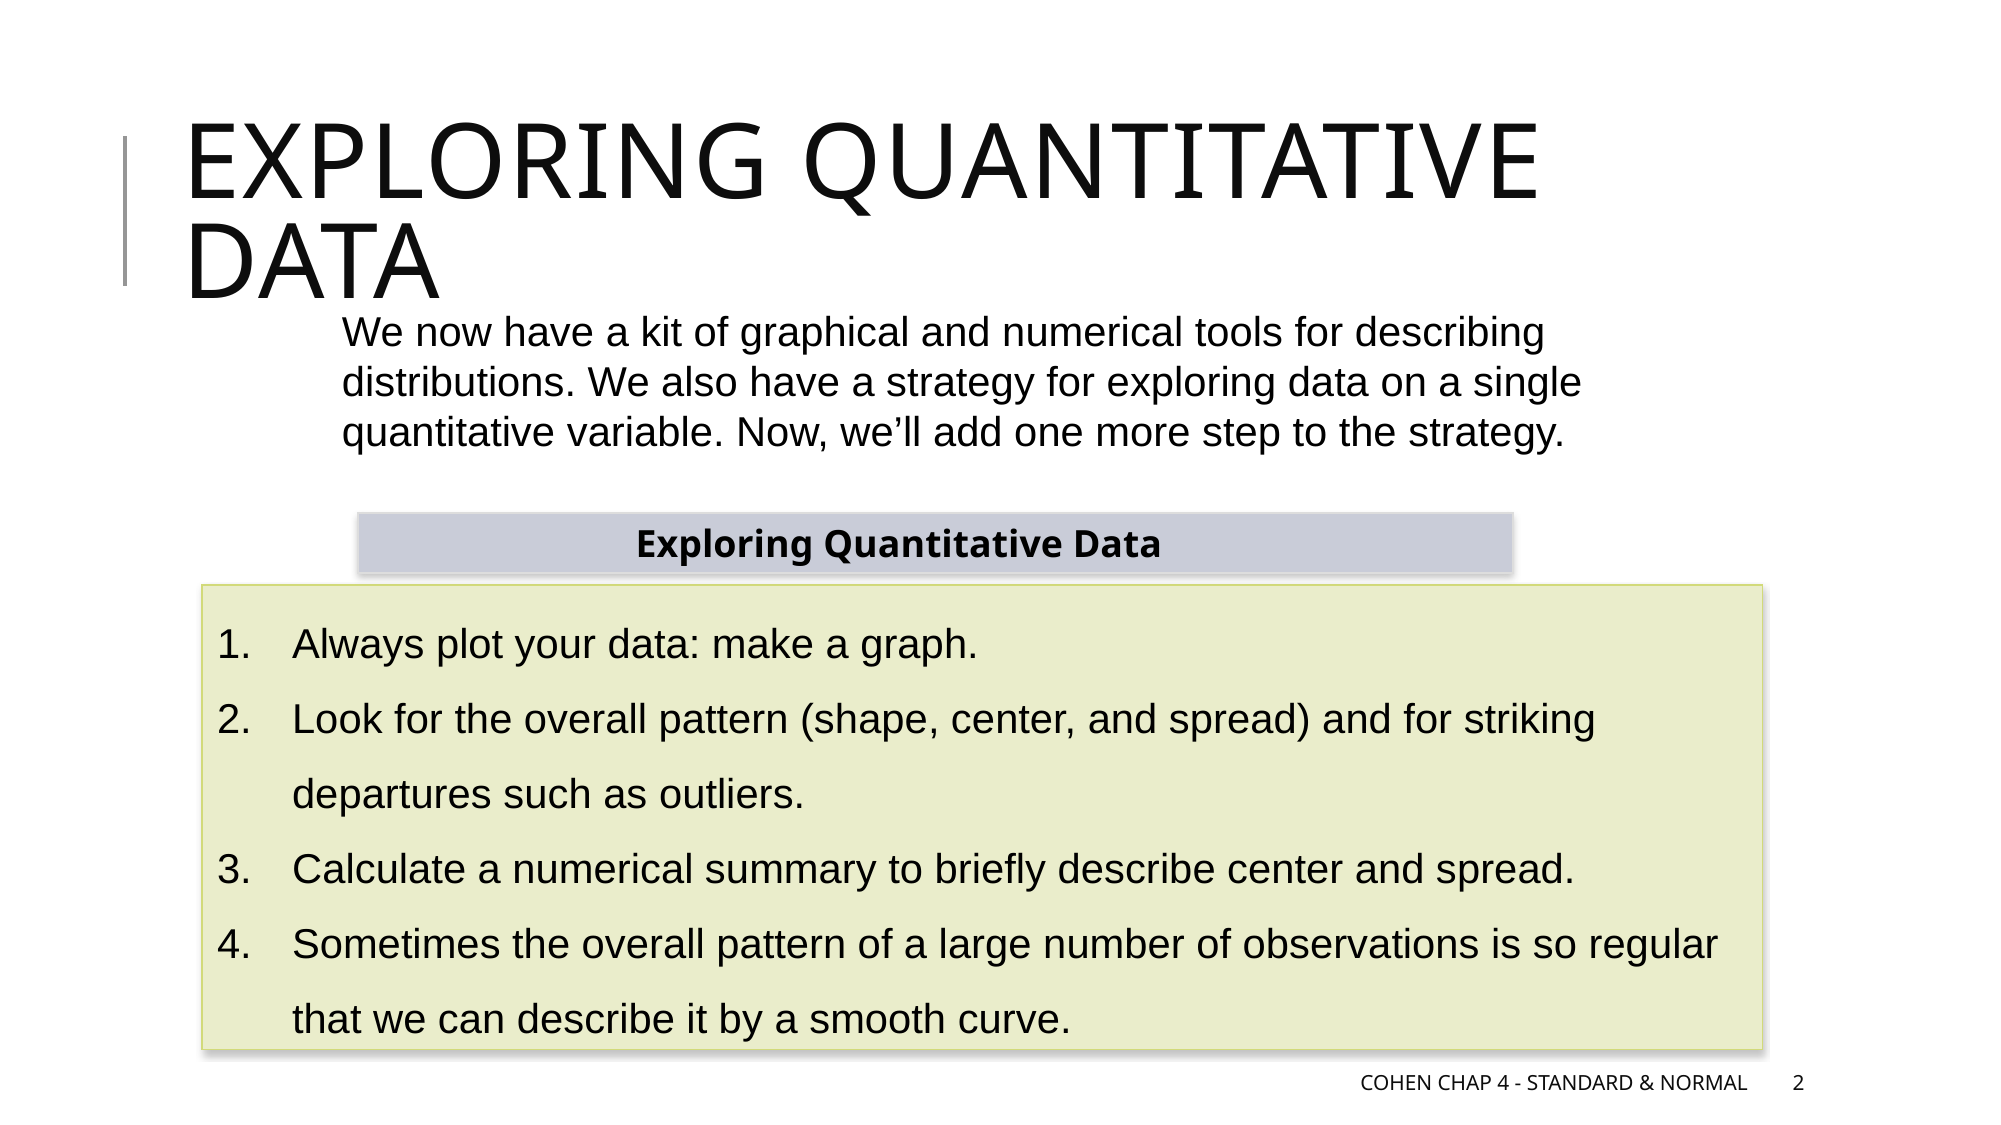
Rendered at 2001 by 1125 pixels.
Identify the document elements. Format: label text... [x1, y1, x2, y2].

footer Cohen Chap 4 - Standard & Normal [794, 1061, 1763, 1107]
slide_number 2 [1777, 1061, 1938, 1107]
text_box We now have a kit of graphical and numerical tools for describing distributions. We also have a strategy for exploring data on a single quantitative variable. Now, we’ll add one more step to the strategy. [327, 297, 1707, 450]
text_box Exploring Quantitative Data [358, 513, 1513, 573]
title Exploring Quantitative Data [168, 96, 1763, 342]
text_box Always plot your data: make a graph. Look for the overall pattern (shape, center, and spread) and for striking departures such as outliers. Calculate a numerical summary to briefly describe center and spread. Sometimes the overall pattern of a large number of observations is so regular that we can describe it by a smooth curve. [202, 584, 1763, 1050]
